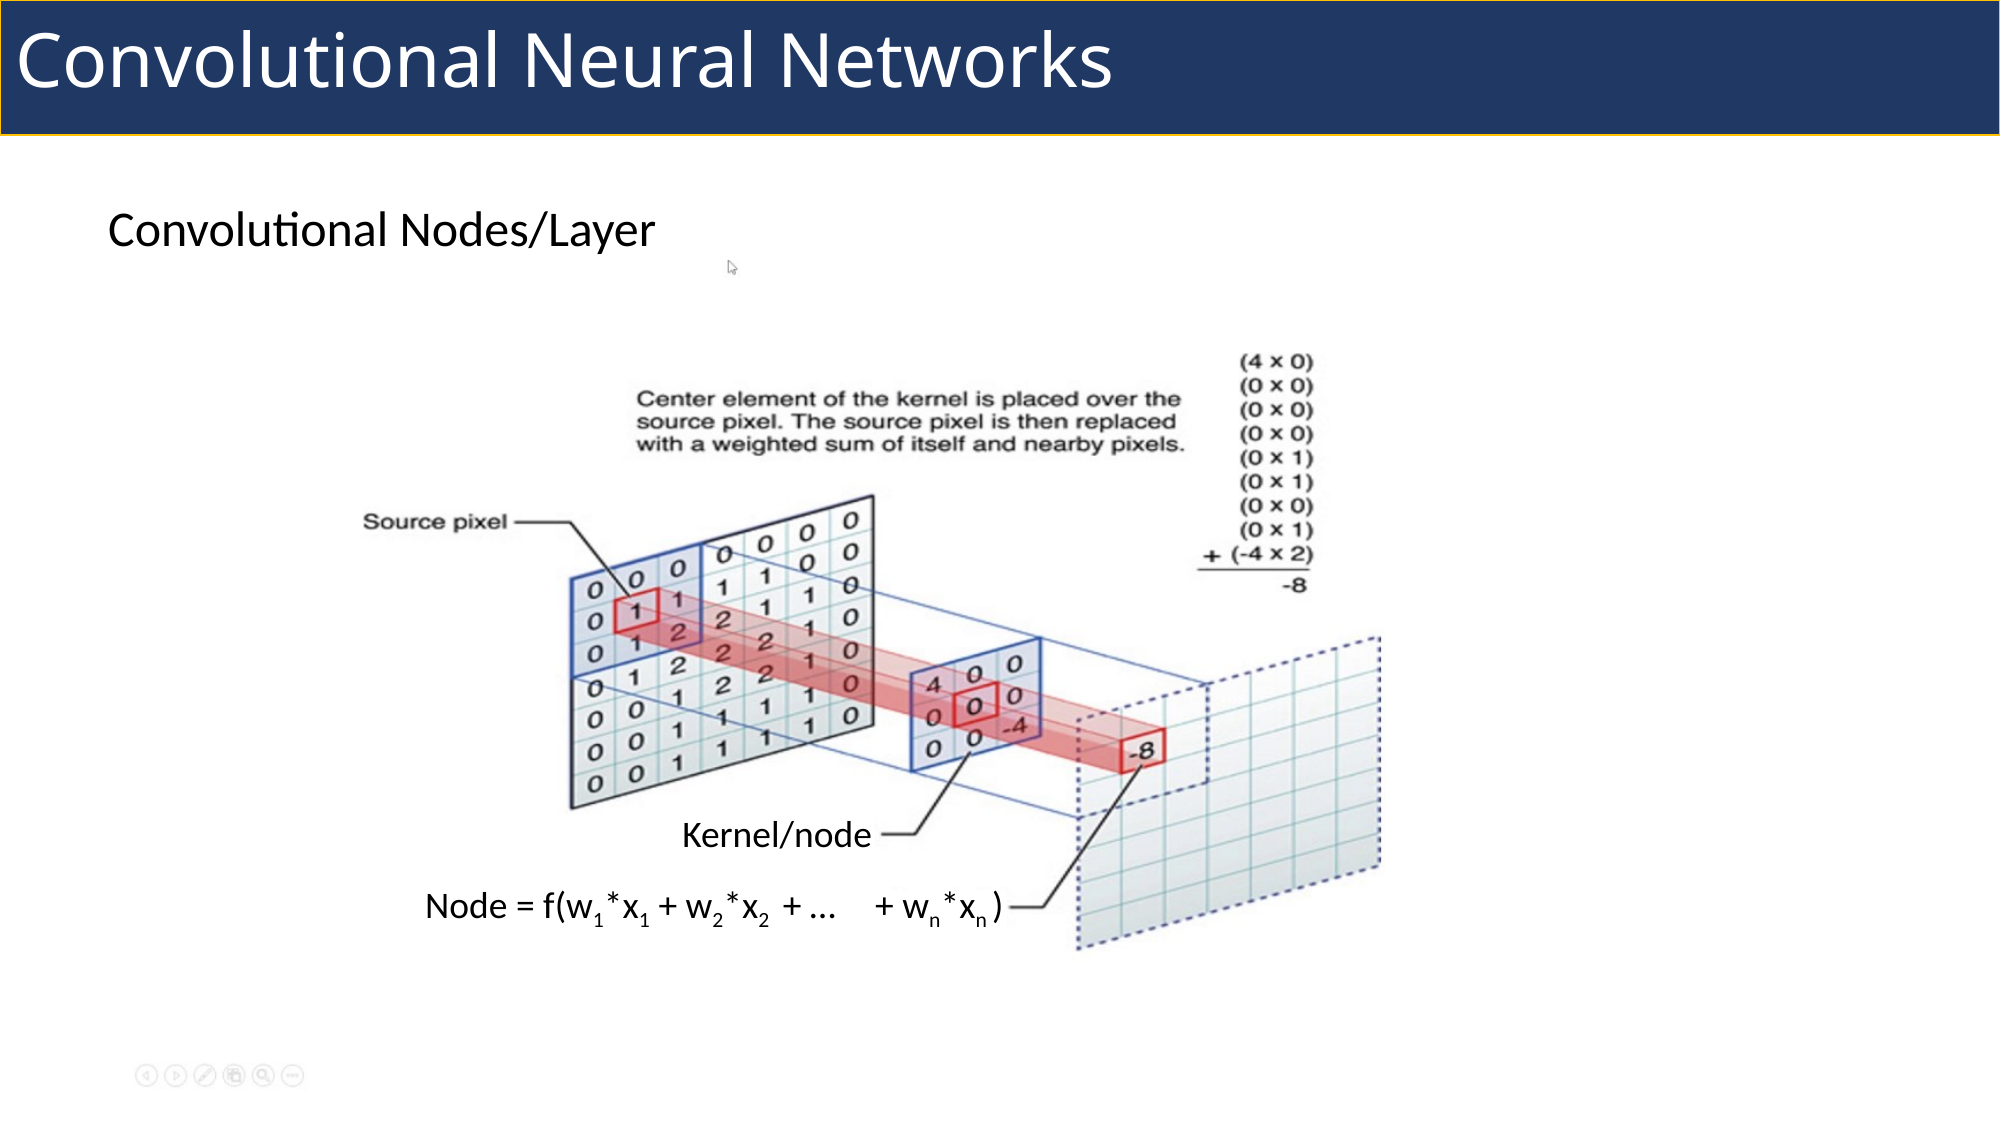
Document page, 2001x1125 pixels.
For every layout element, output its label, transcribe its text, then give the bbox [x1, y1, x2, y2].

text_box [0, 127, 2000, 136]
picture [132, 260, 1607, 1090]
text_box Convolutional Nodes/Layer [93, 189, 866, 265]
title Convolutional Neural Networks [0, 0, 2000, 127]
